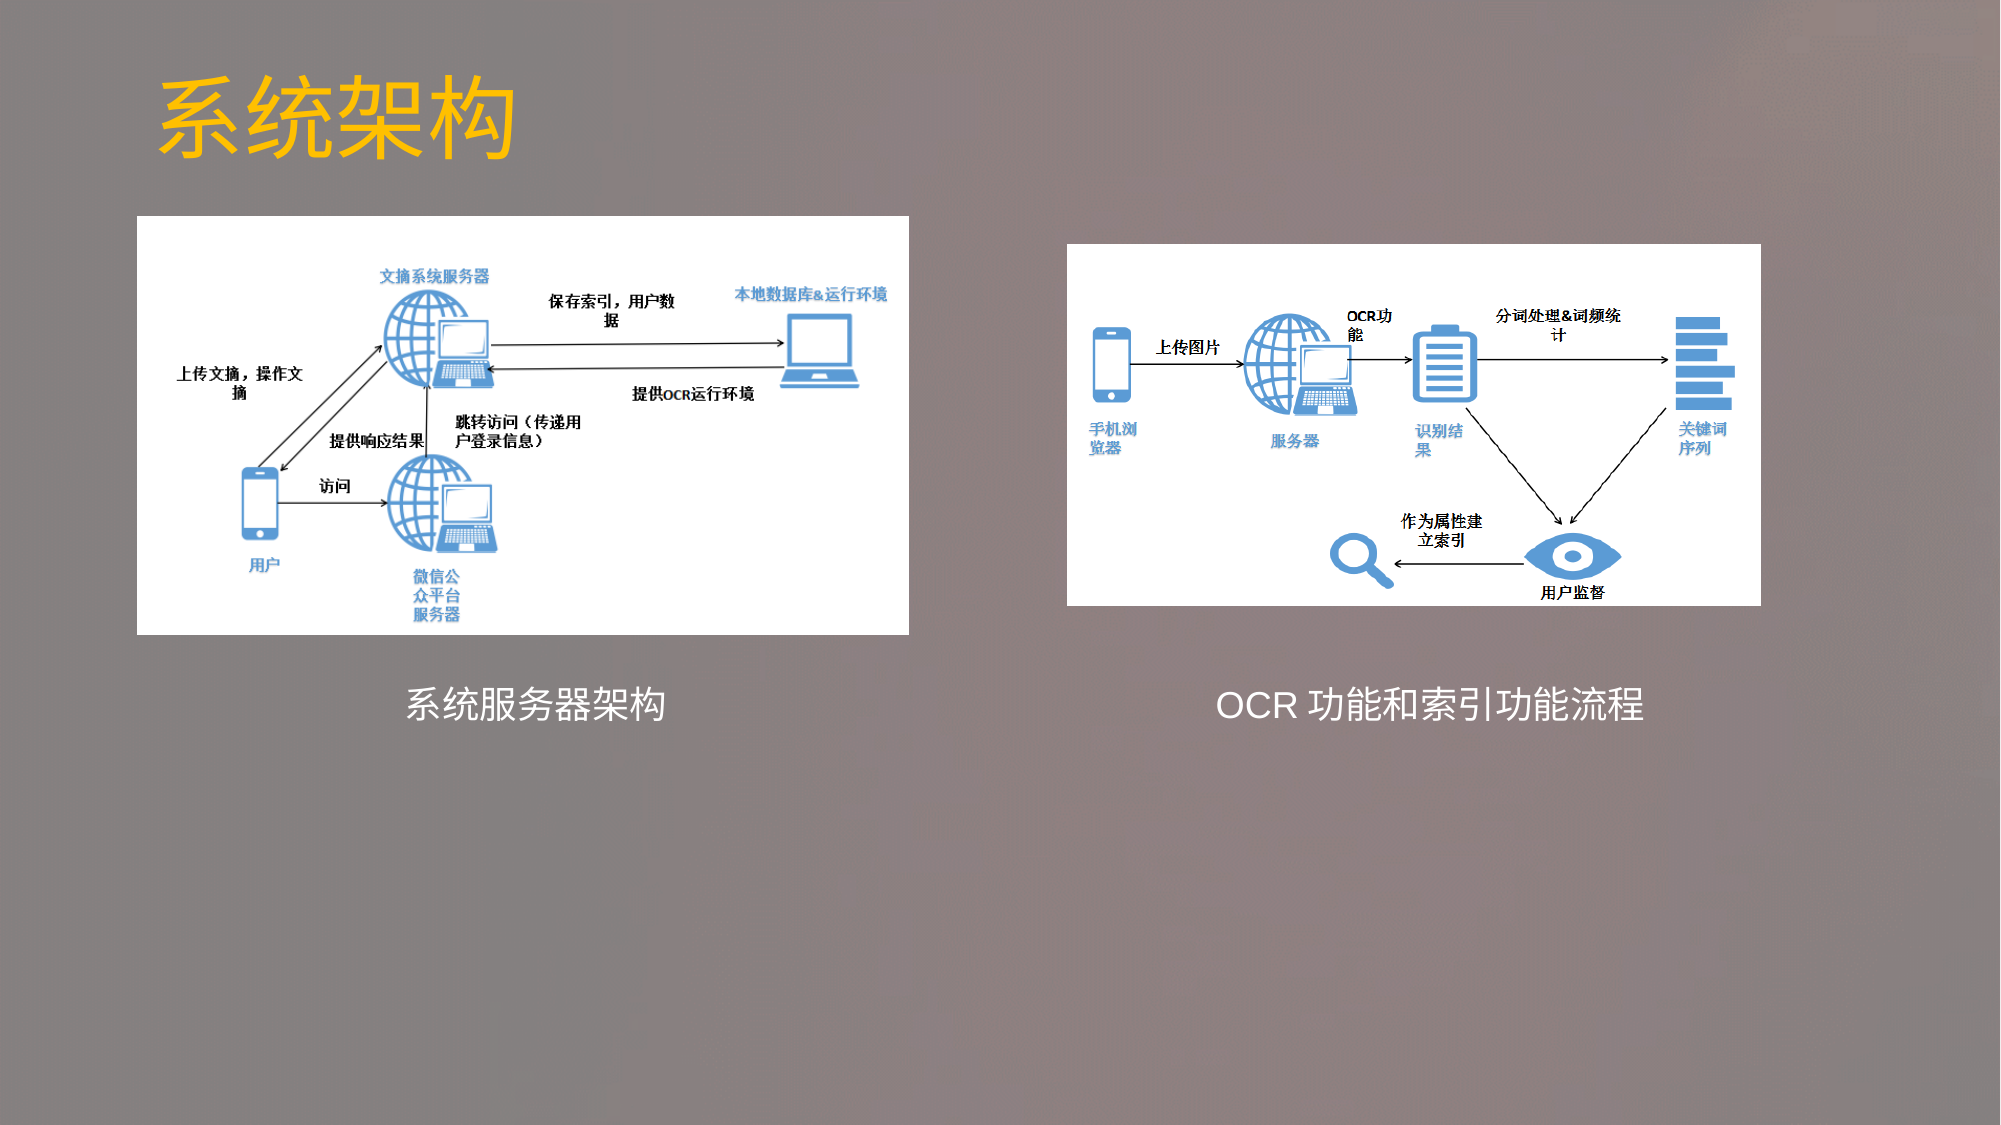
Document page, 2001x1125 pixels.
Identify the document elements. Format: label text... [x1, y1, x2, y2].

title 系统架构 [137, 59, 1863, 186]
list [80, 185, 973, 1023]
text_box OCR功能和索引功能流程 [1157, 673, 1704, 734]
text_box 系统服务器架构 [262, 673, 810, 734]
picture [0, 0, 2001, 1125]
